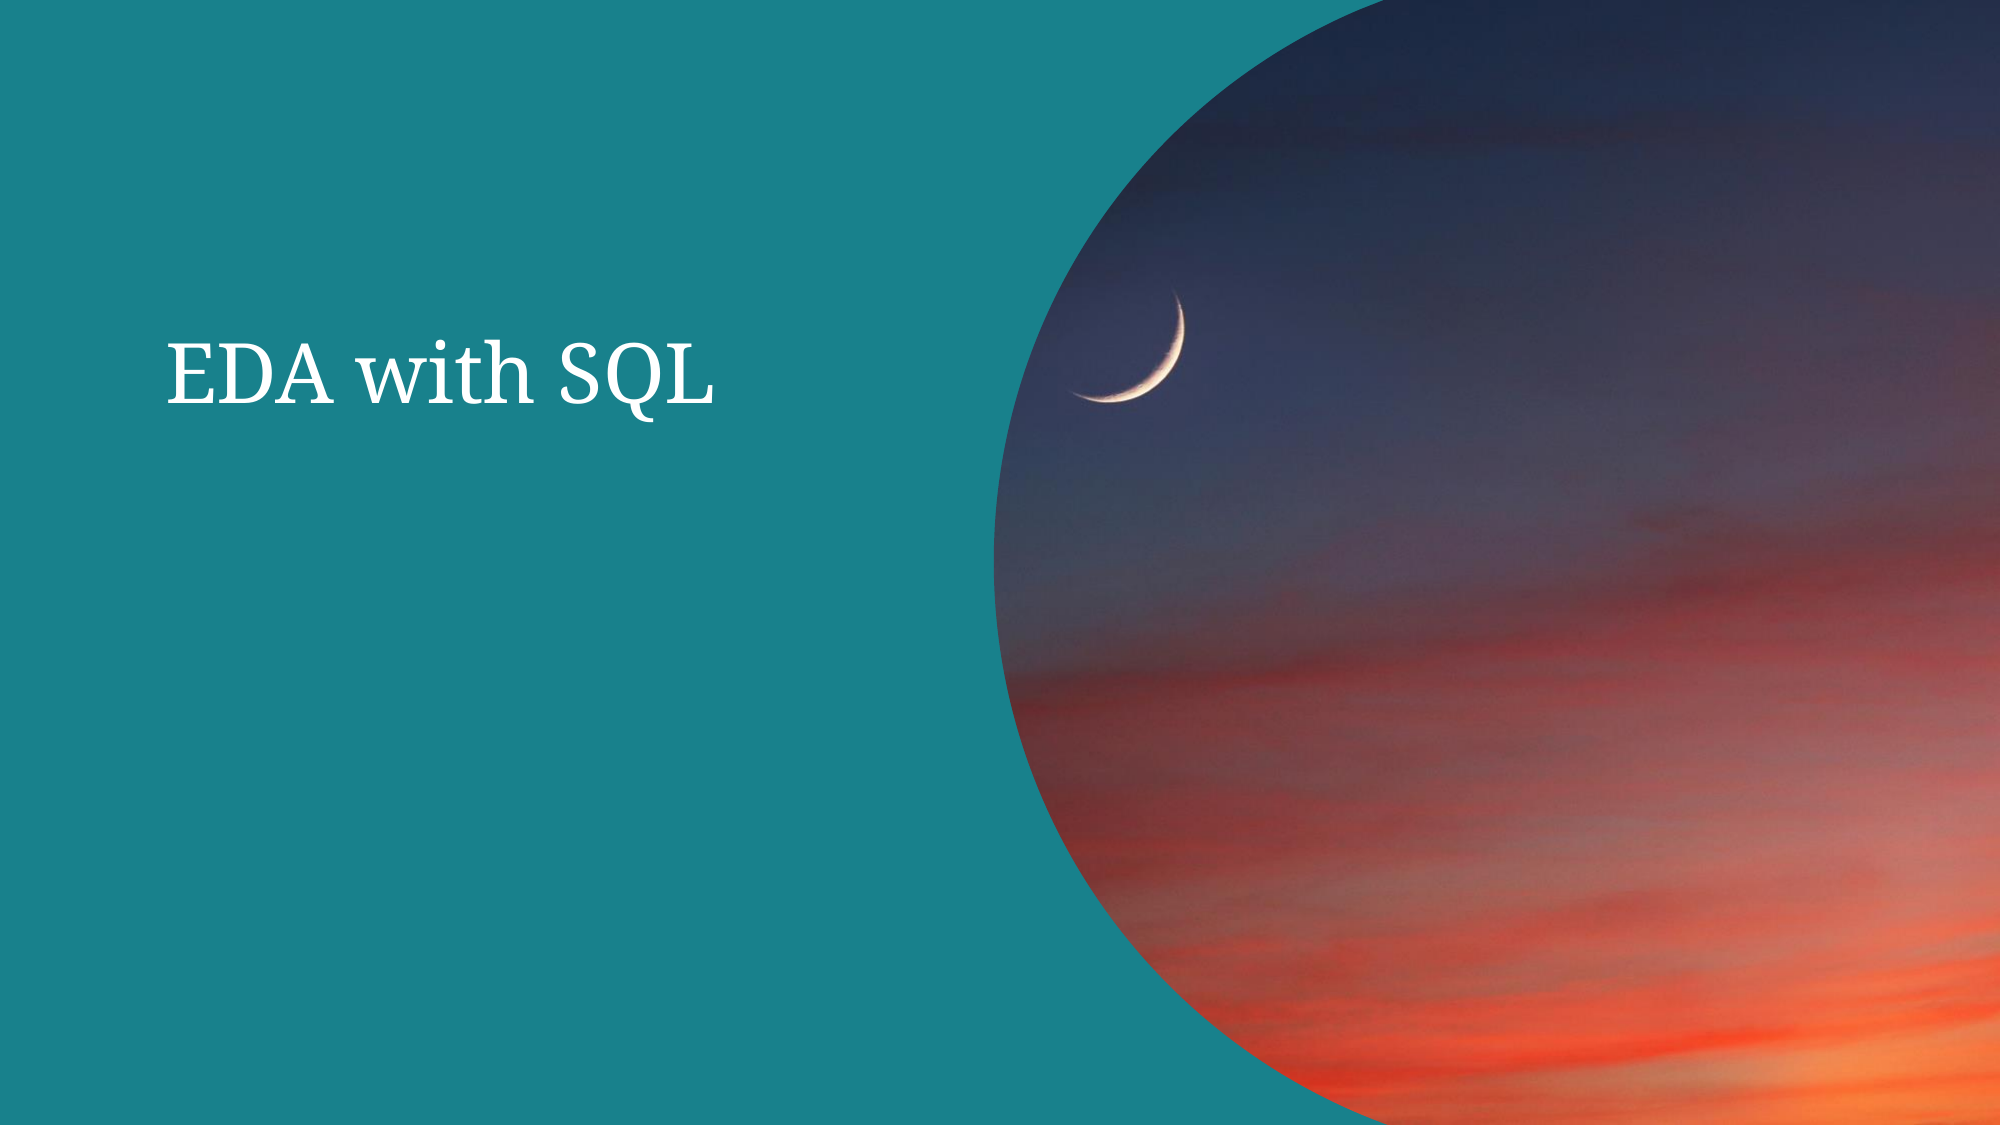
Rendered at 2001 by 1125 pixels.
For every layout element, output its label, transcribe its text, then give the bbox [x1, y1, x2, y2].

title EDA with SQL [150, 112, 933, 641]
picture [993, 0, 2000, 1125]
